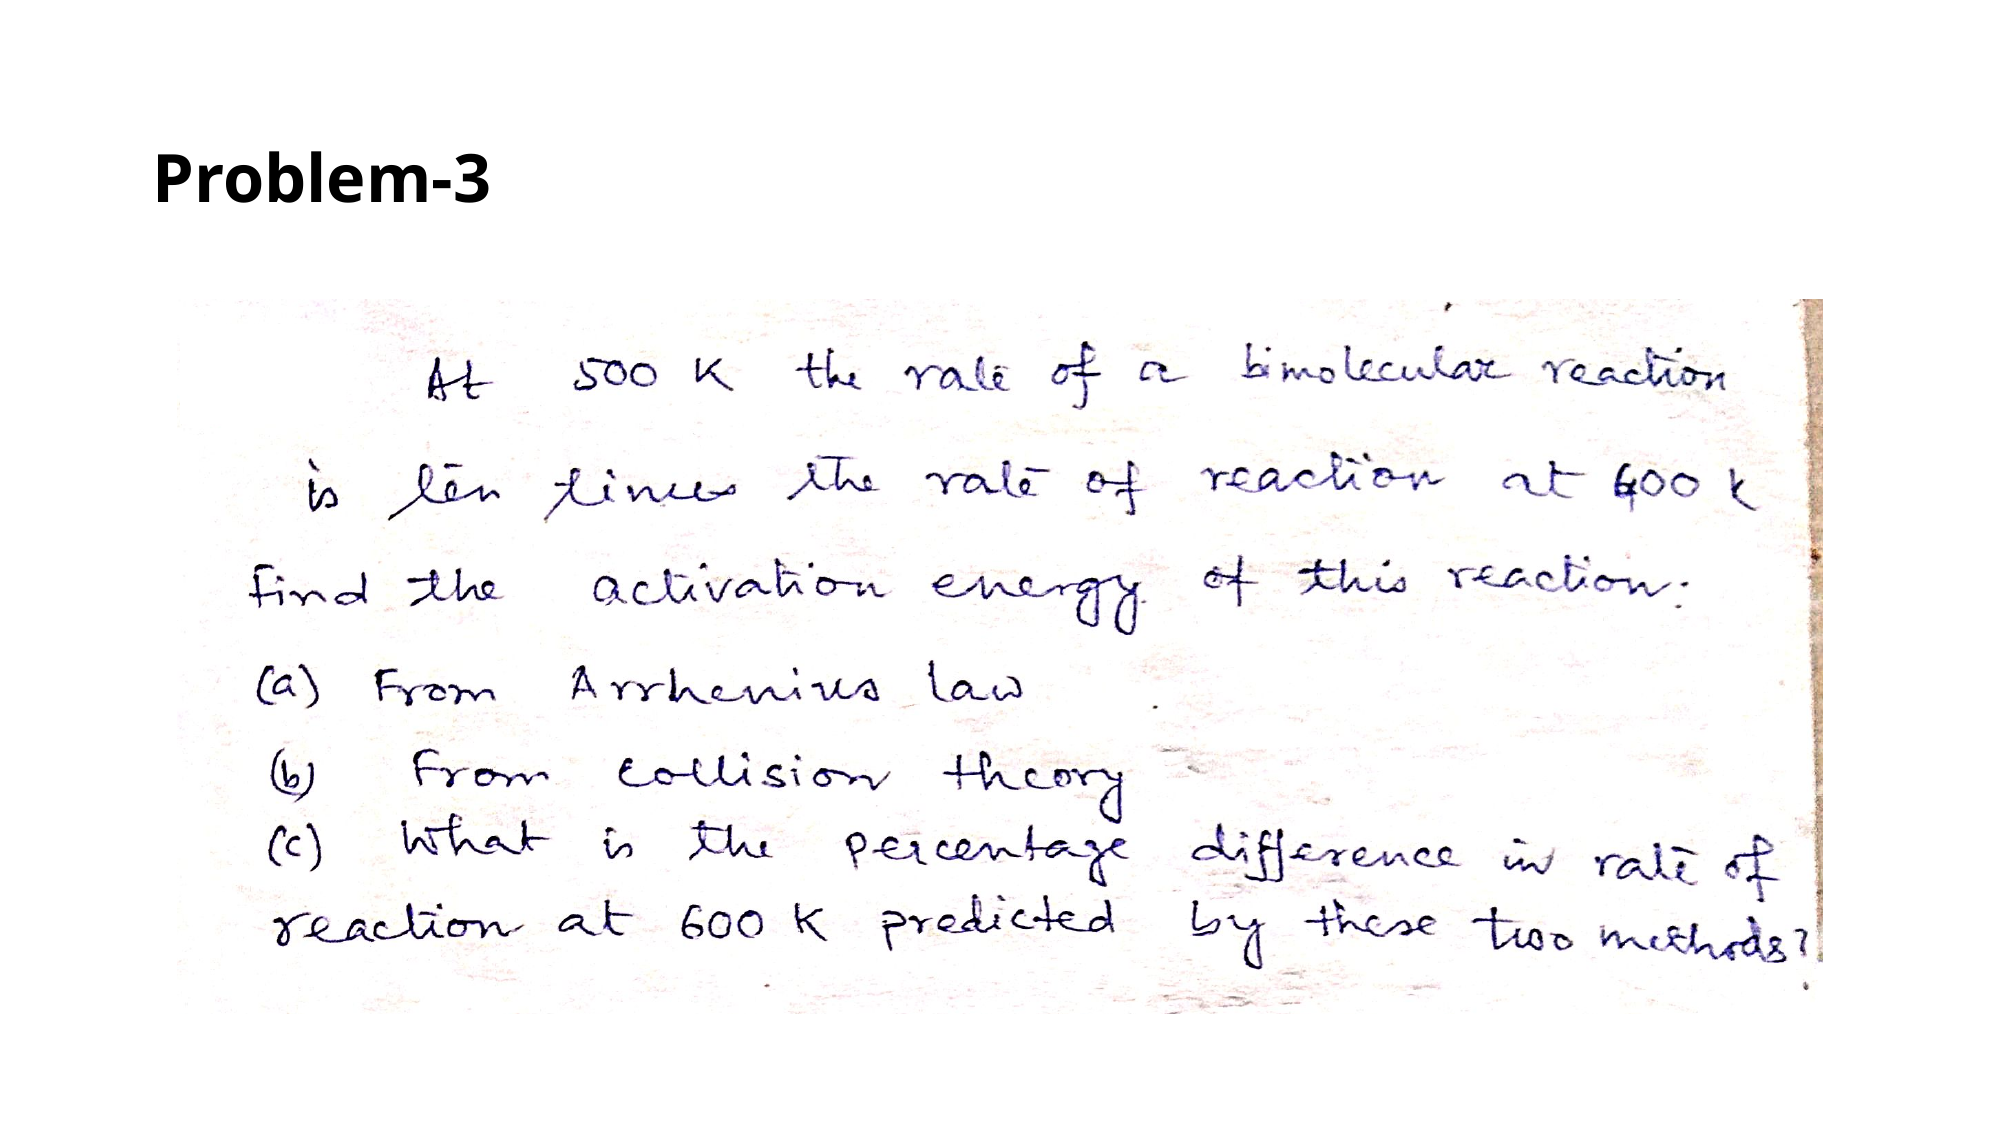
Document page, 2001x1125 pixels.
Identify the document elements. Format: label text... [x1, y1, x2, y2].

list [177, 299, 1823, 1014]
title Problem-3 [137, 104, 1863, 258]
